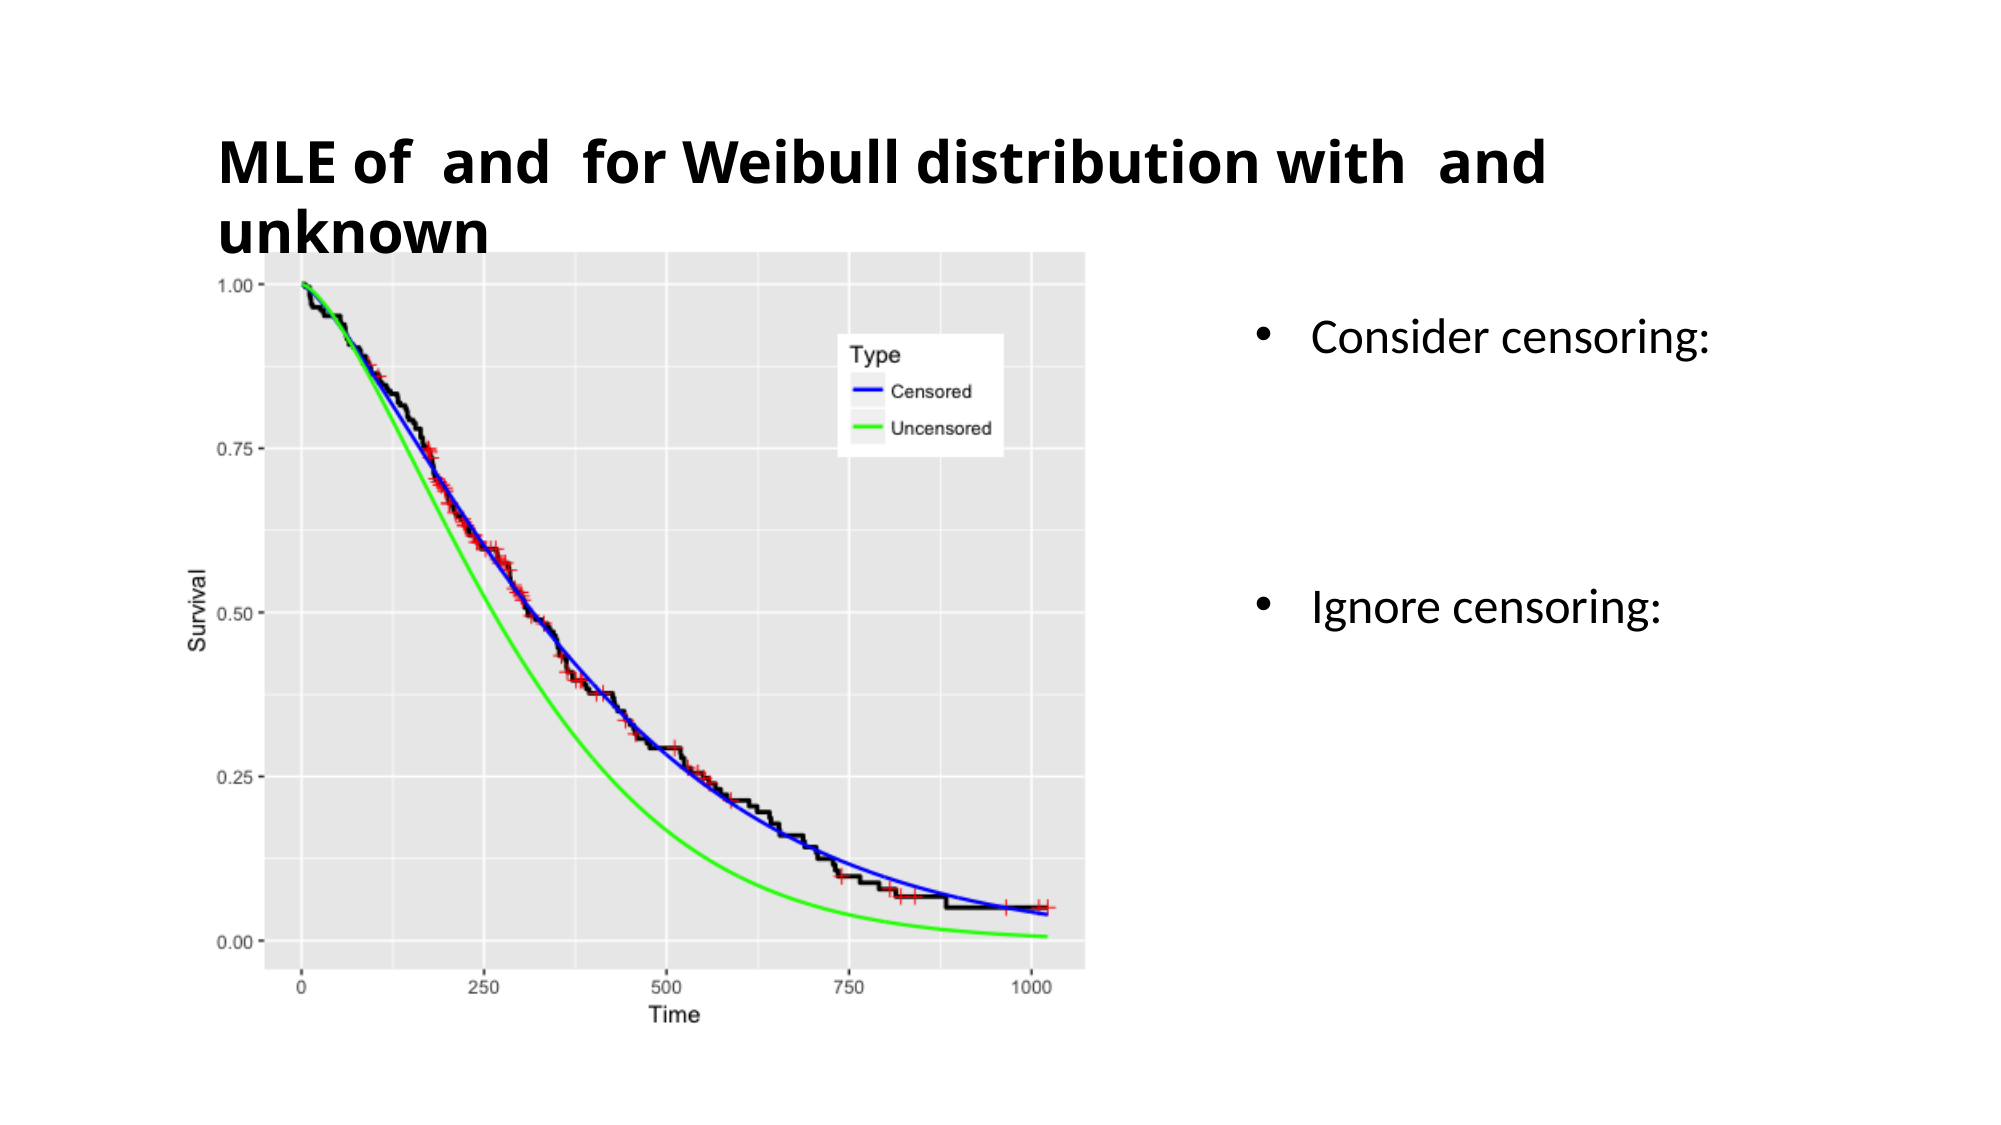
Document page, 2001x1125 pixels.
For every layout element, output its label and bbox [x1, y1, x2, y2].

picture [177, 206, 1097, 1034]
